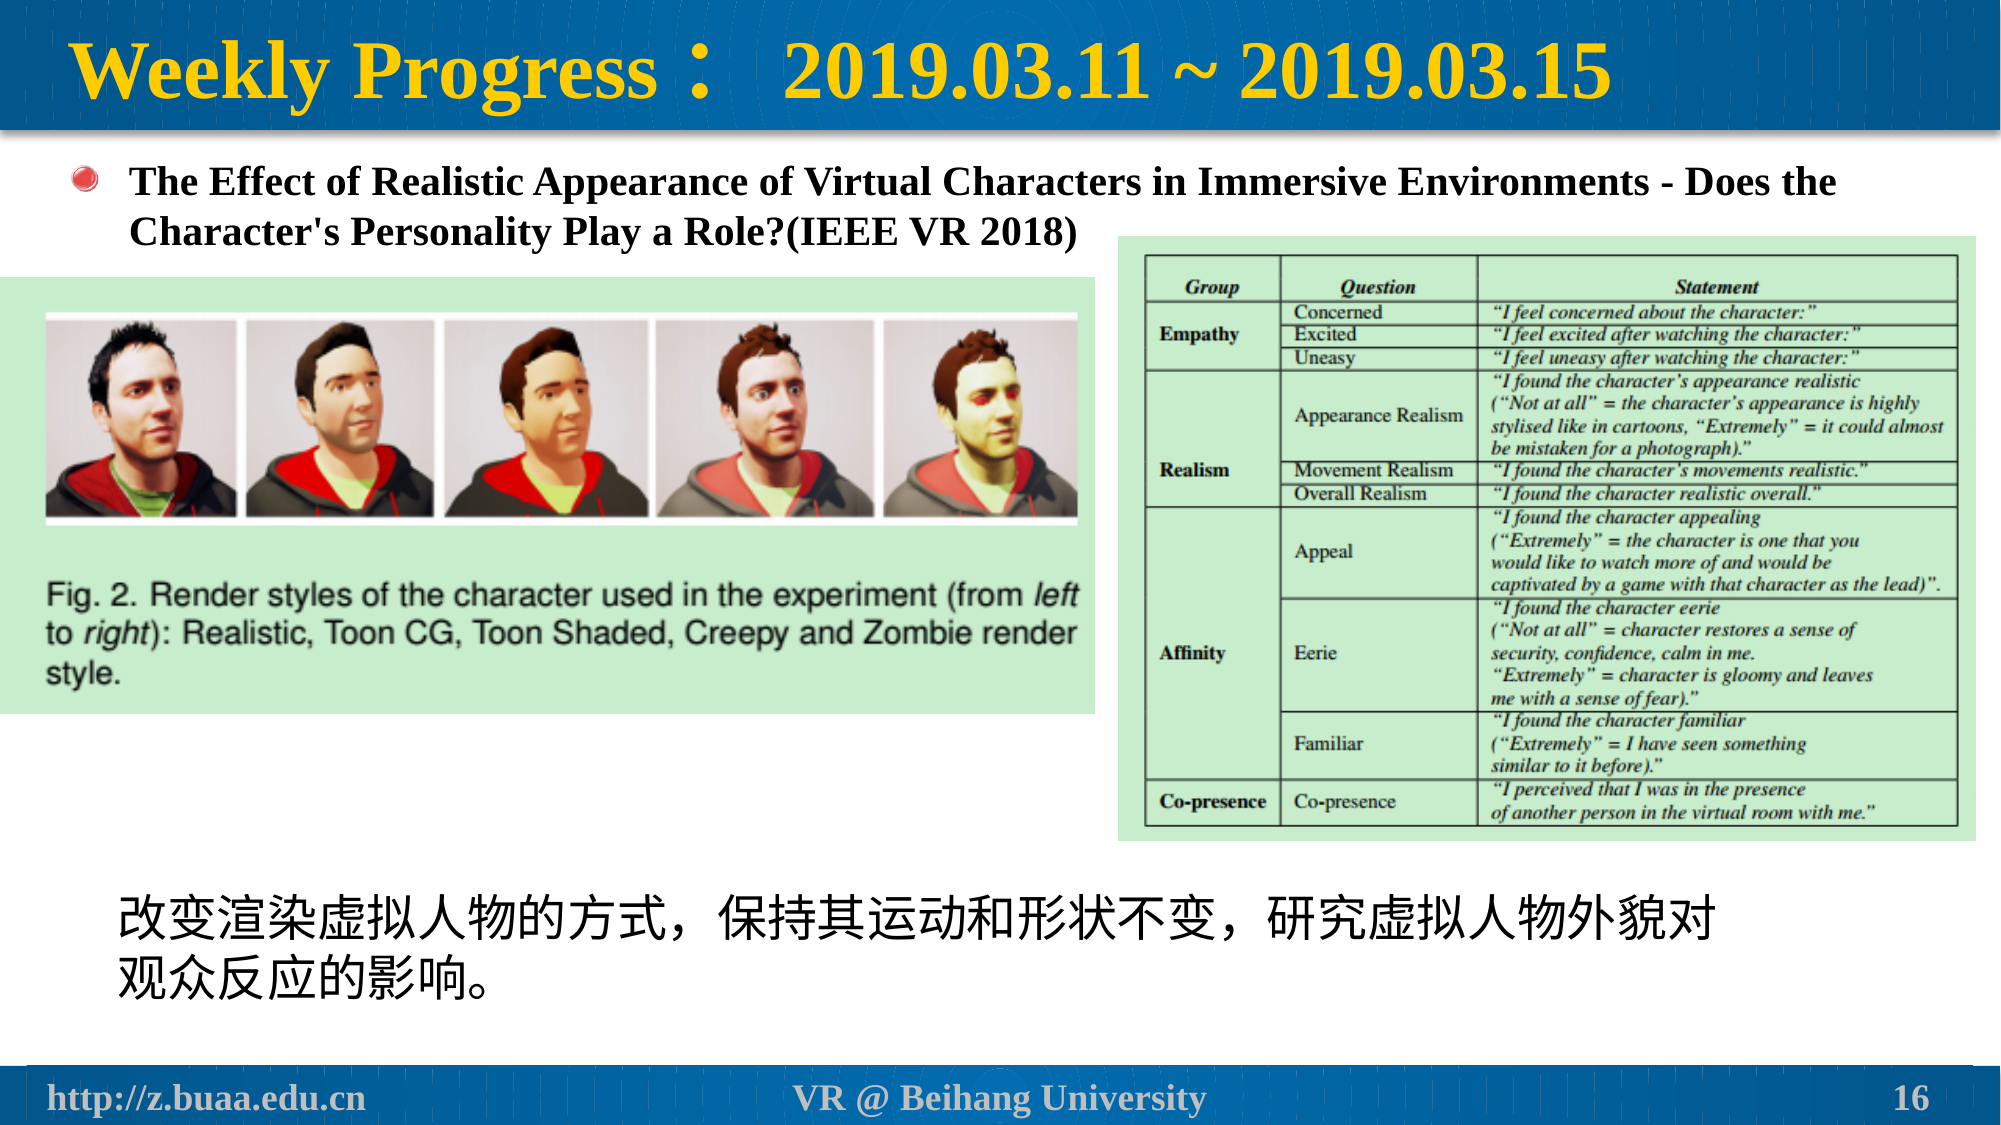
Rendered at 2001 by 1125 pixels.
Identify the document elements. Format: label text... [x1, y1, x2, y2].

text_box 改变渲染虚拟人物的方式，保持其运动和形状不变，研究虚拟人物外貌对观众反应的影响。 [102, 879, 1780, 1015]
picture [0, 276, 1095, 714]
title Weekly Progress：2019.03.11 ~ 2019.03.15 [52, 11, 1940, 118]
picture [1117, 236, 1977, 842]
picture [69, 163, 100, 193]
list The Effect of Realistic Appearance of Virtual Characters in Immersive Environments - Does the Character's Personality Play a Role?(IEEE VR 2018) [55, 145, 1945, 238]
